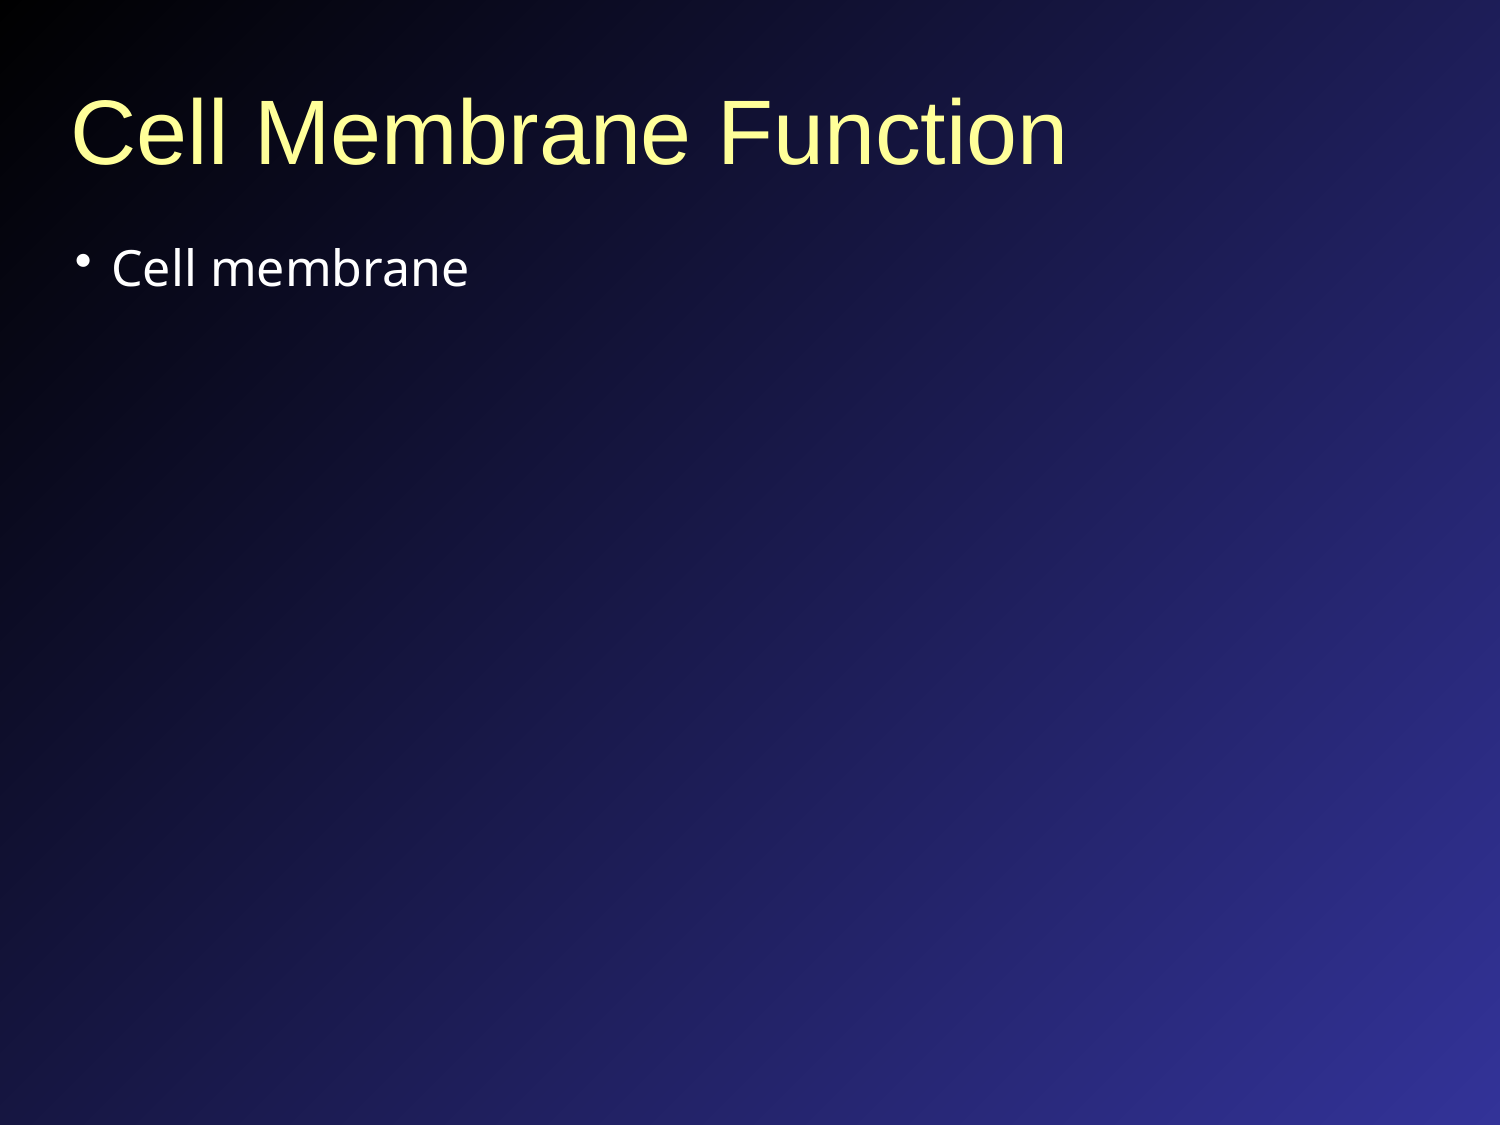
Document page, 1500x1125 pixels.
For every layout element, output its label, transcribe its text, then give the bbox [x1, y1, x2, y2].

title Cell Membrane Function [55, 65, 1435, 192]
list Cell membrane [59, 228, 1437, 1006]
